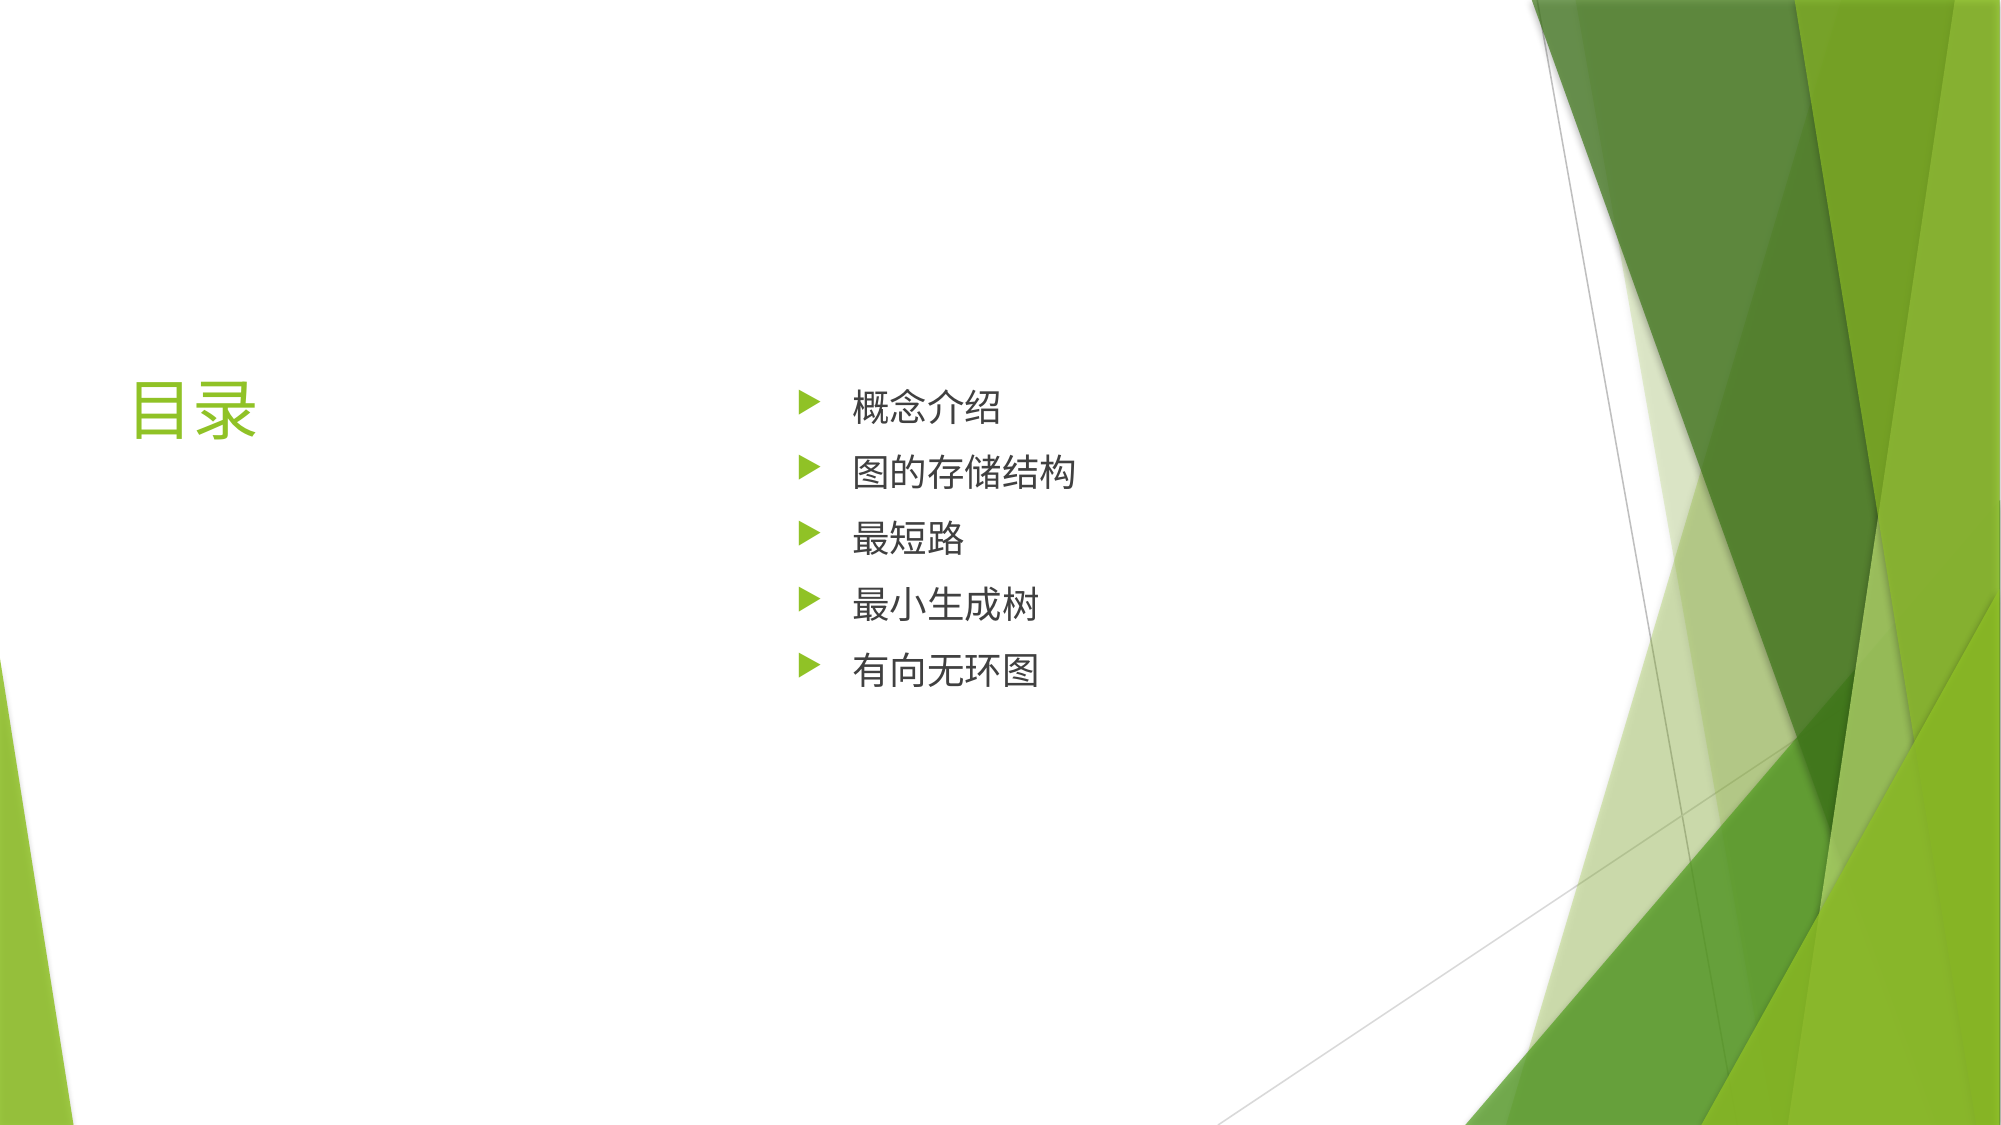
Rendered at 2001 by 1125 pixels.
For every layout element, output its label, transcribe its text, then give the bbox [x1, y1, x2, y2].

list 概念介绍 图的存储结构 最短路 最小生成树 有向无环图 [780, 84, 1522, 991]
title 目录 [111, 245, 744, 456]
